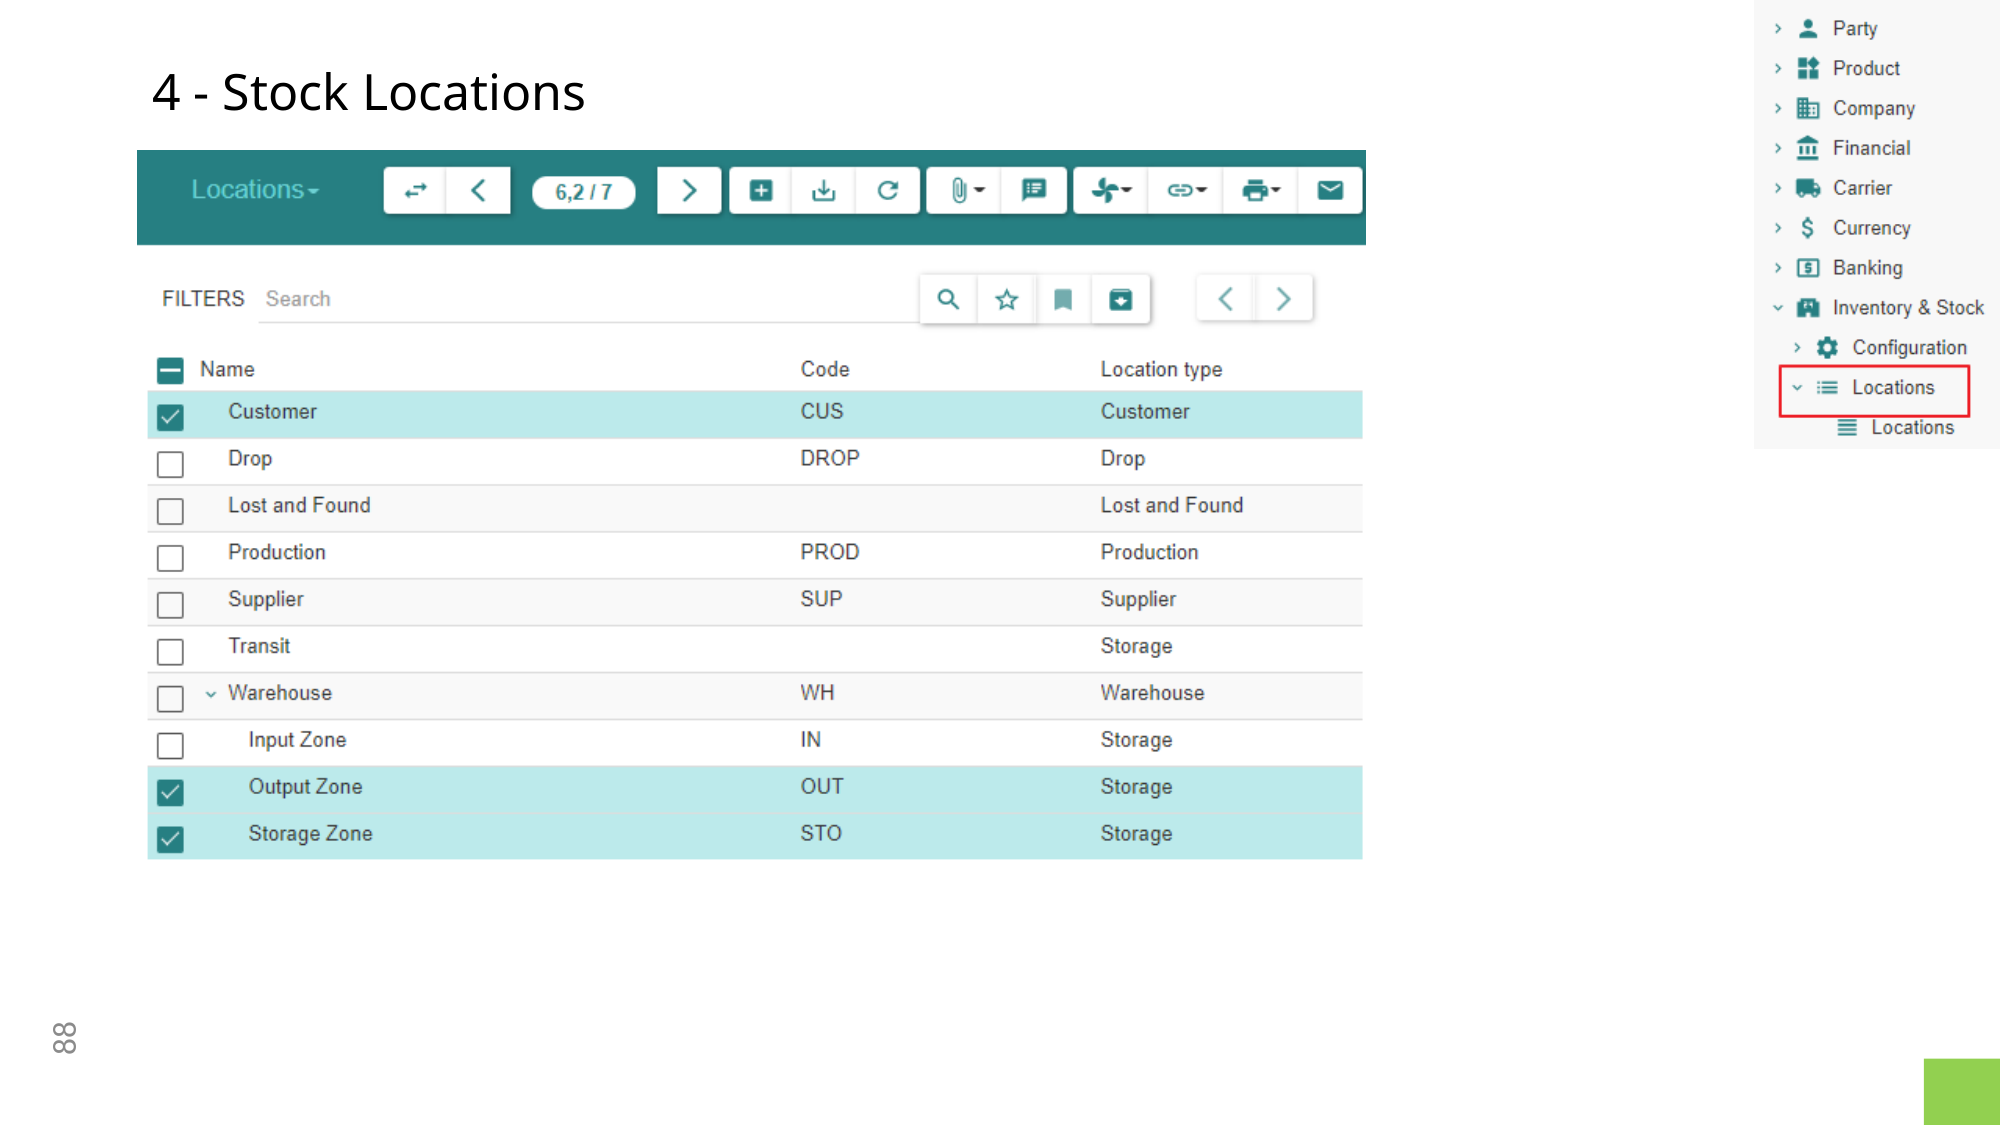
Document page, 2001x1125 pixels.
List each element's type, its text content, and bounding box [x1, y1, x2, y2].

title 4 - Stock Locations [137, 59, 1754, 136]
text_box [1923, 1058, 2000, 1125]
picture [1754, 0, 2000, 449]
slide_number 88 [32, 969, 93, 1108]
picture [137, 150, 1366, 870]
